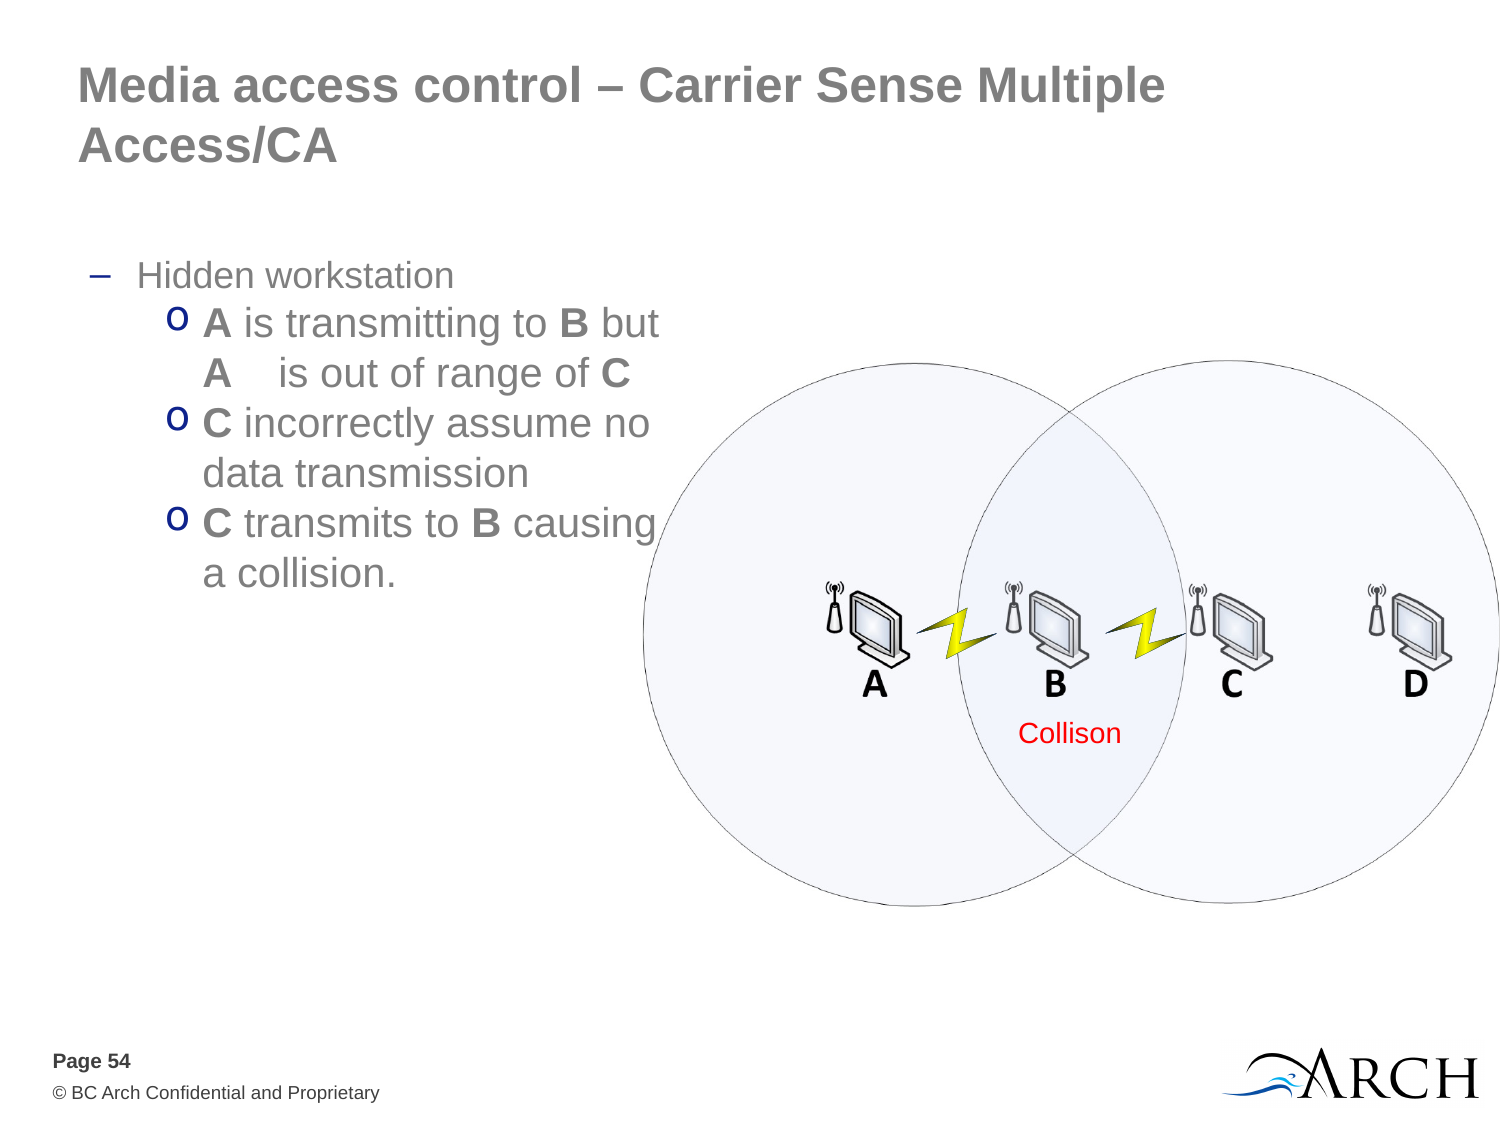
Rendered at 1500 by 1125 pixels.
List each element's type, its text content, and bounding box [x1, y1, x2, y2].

picture [1220, 1039, 1485, 1108]
list Hidden workstation A is transmitting to B but A is out of range of C C incorrectly assume no data transmission C transmits to B causing a collision. [0, 243, 703, 941]
title Media access control – Carrier Sense Multiple Access/CA [62, 62, 1413, 163]
picture [642, 349, 1500, 918]
